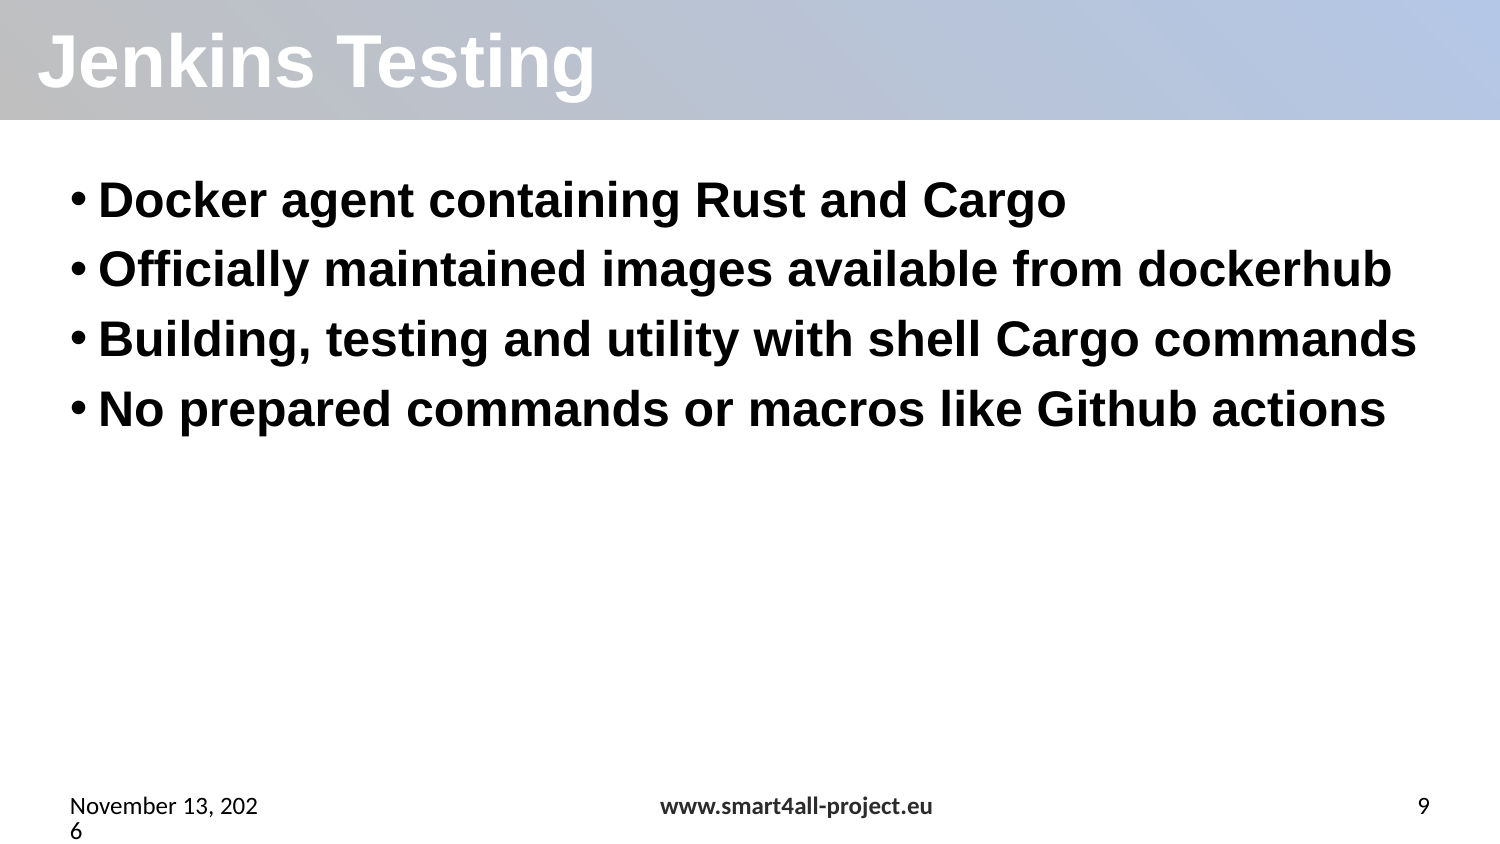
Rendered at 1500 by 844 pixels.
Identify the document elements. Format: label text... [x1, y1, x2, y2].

title Jenkins Testing [22, 15, 1478, 111]
list Docker agent containing Rust and Cargo Officially maintained images available from dockerhub Building, testing and utility with shell Cargo commands No prepared commands or macros like Github actions [55, 166, 1445, 760]
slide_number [55, 782, 282, 827]
footer www.smart4all-project.eu [306, 782, 1288, 827]
slide_number 9 [1299, 782, 1445, 827]
